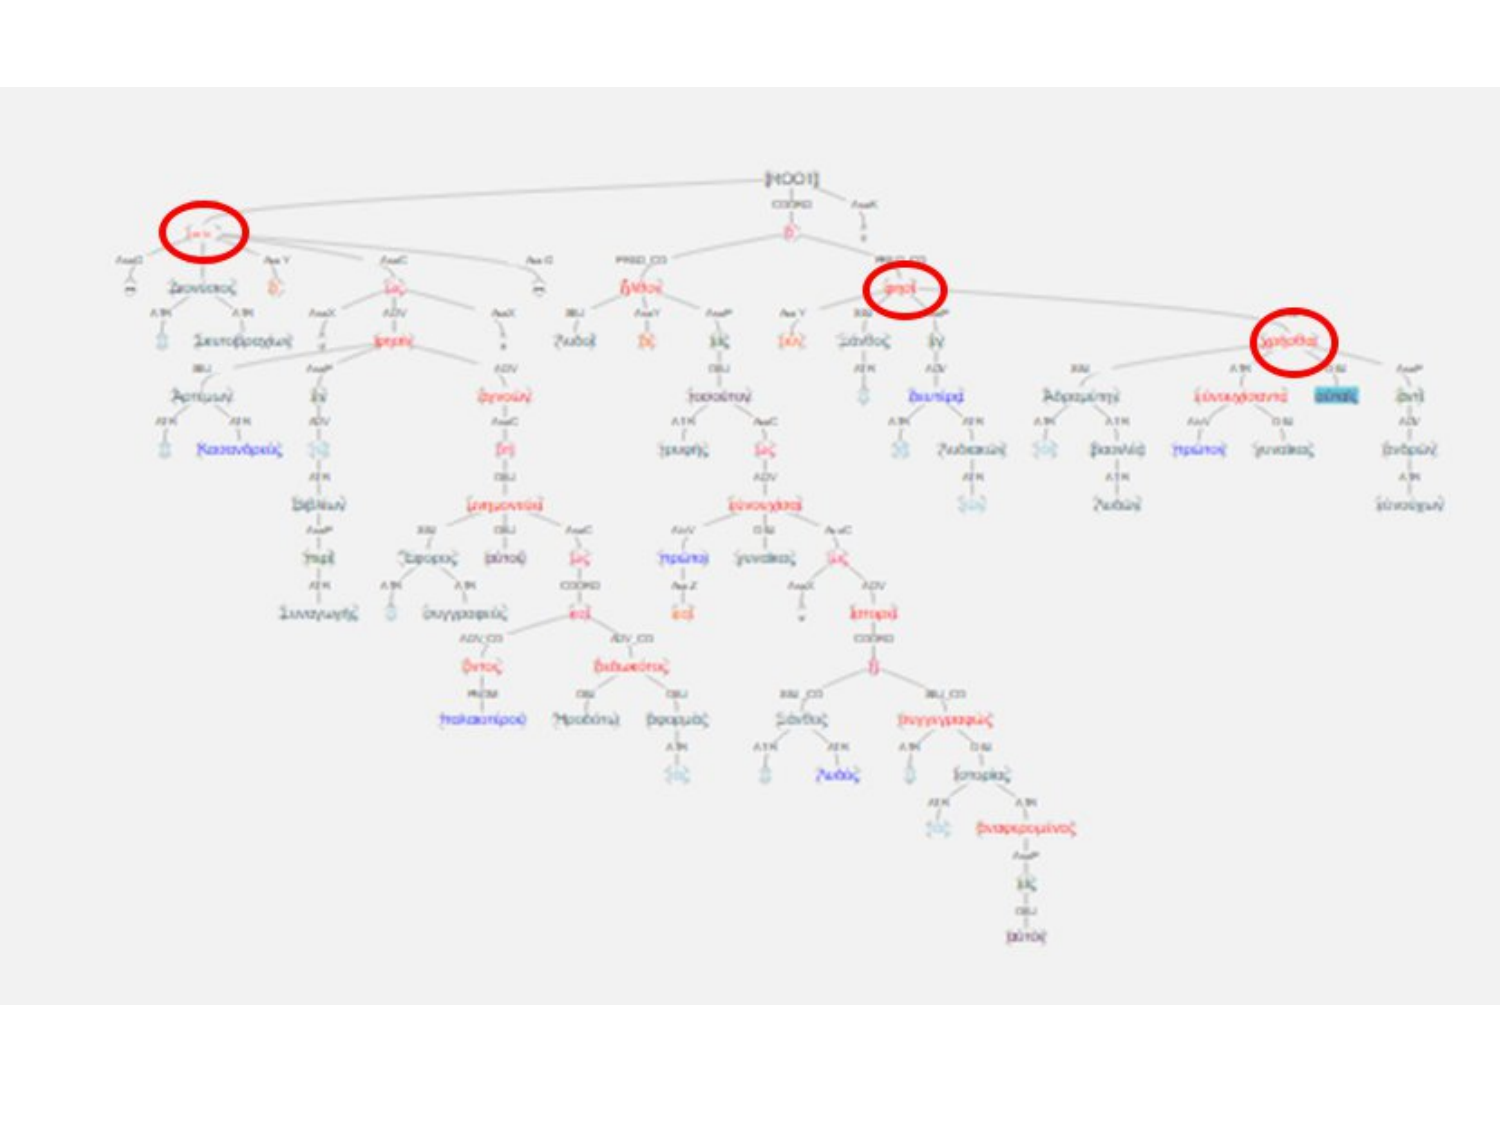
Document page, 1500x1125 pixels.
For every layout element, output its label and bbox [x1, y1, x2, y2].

picture [0, 87, 1500, 1005]
